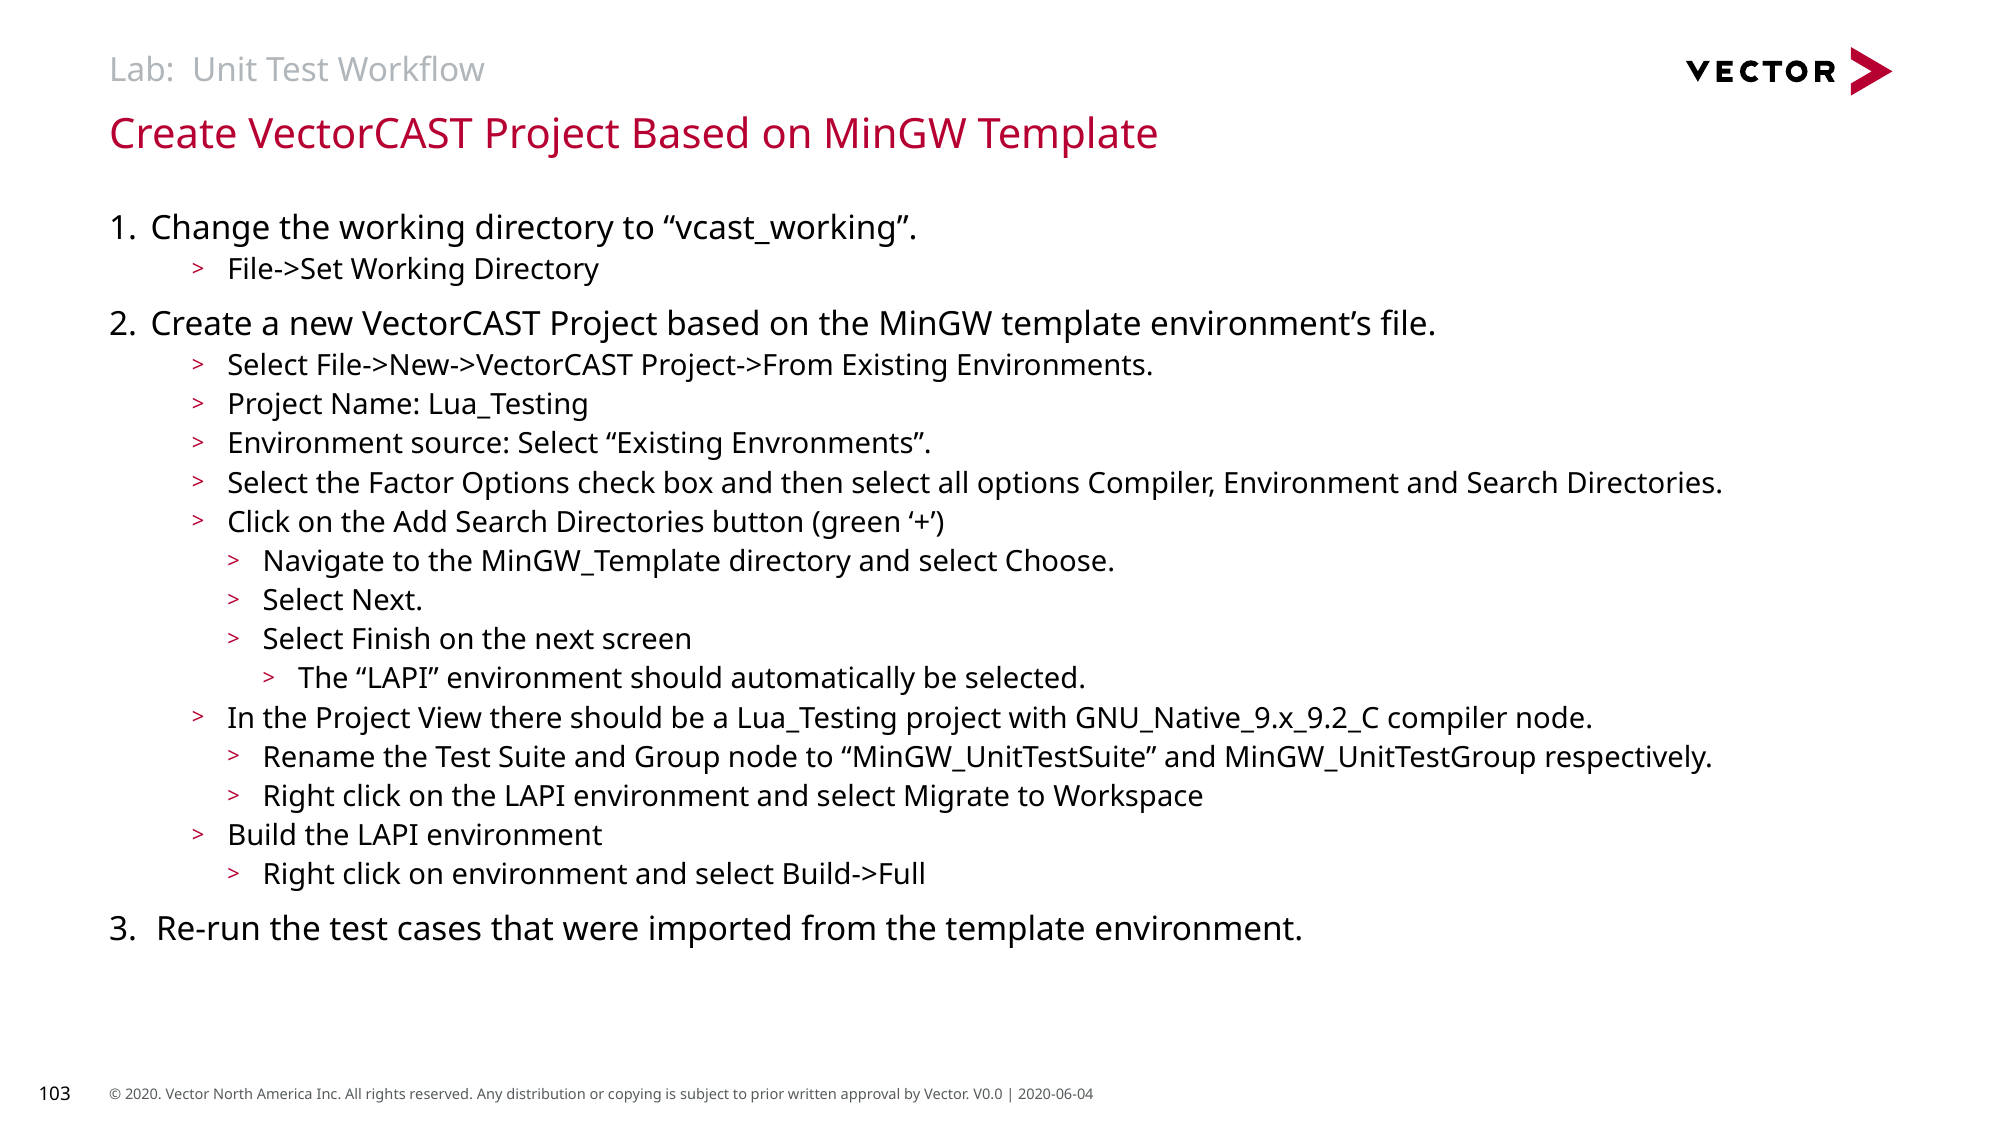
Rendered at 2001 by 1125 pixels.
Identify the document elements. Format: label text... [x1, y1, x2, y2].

title Lab: Unit Test Workflow [109, 41, 1577, 89]
list Create VectorCAST Project Based on MinGW Template [109, 103, 1577, 157]
list Change the working directory to “vcast_working”. File->Set Working Directory Create a new VectorCAST Project based on the MinGW template environment’s file. Select File->New->VectorCAST Project->From Existing Environments. Project Name: Lua_Testing Environment source: Select “Existing Envronments”. Select the Factor Options check box and then select all options Compiler, Environment and Search Directories. Click on the Add Search Directories button (green ‘+’) Navigate to the MinGW_Template directory and select Choose. Select Next. Select Finish on the next screen The “LAPI” environment should automatically be selected. In the Project View there should be a Lua_Testing project with GNU_Native_9.x_9.2_C compiler node. Rename the Test Suite and Group node to “MinGW_UnitTestSuite” and MinGW_UnitTestGroup respectively. Right click on the LAPI environment and select Migrate to Workspace Build the LAPI environment Right click on environment and select Build->Full Re-run the test cases that were imported from the template environment. [109, 206, 1893, 1063]
